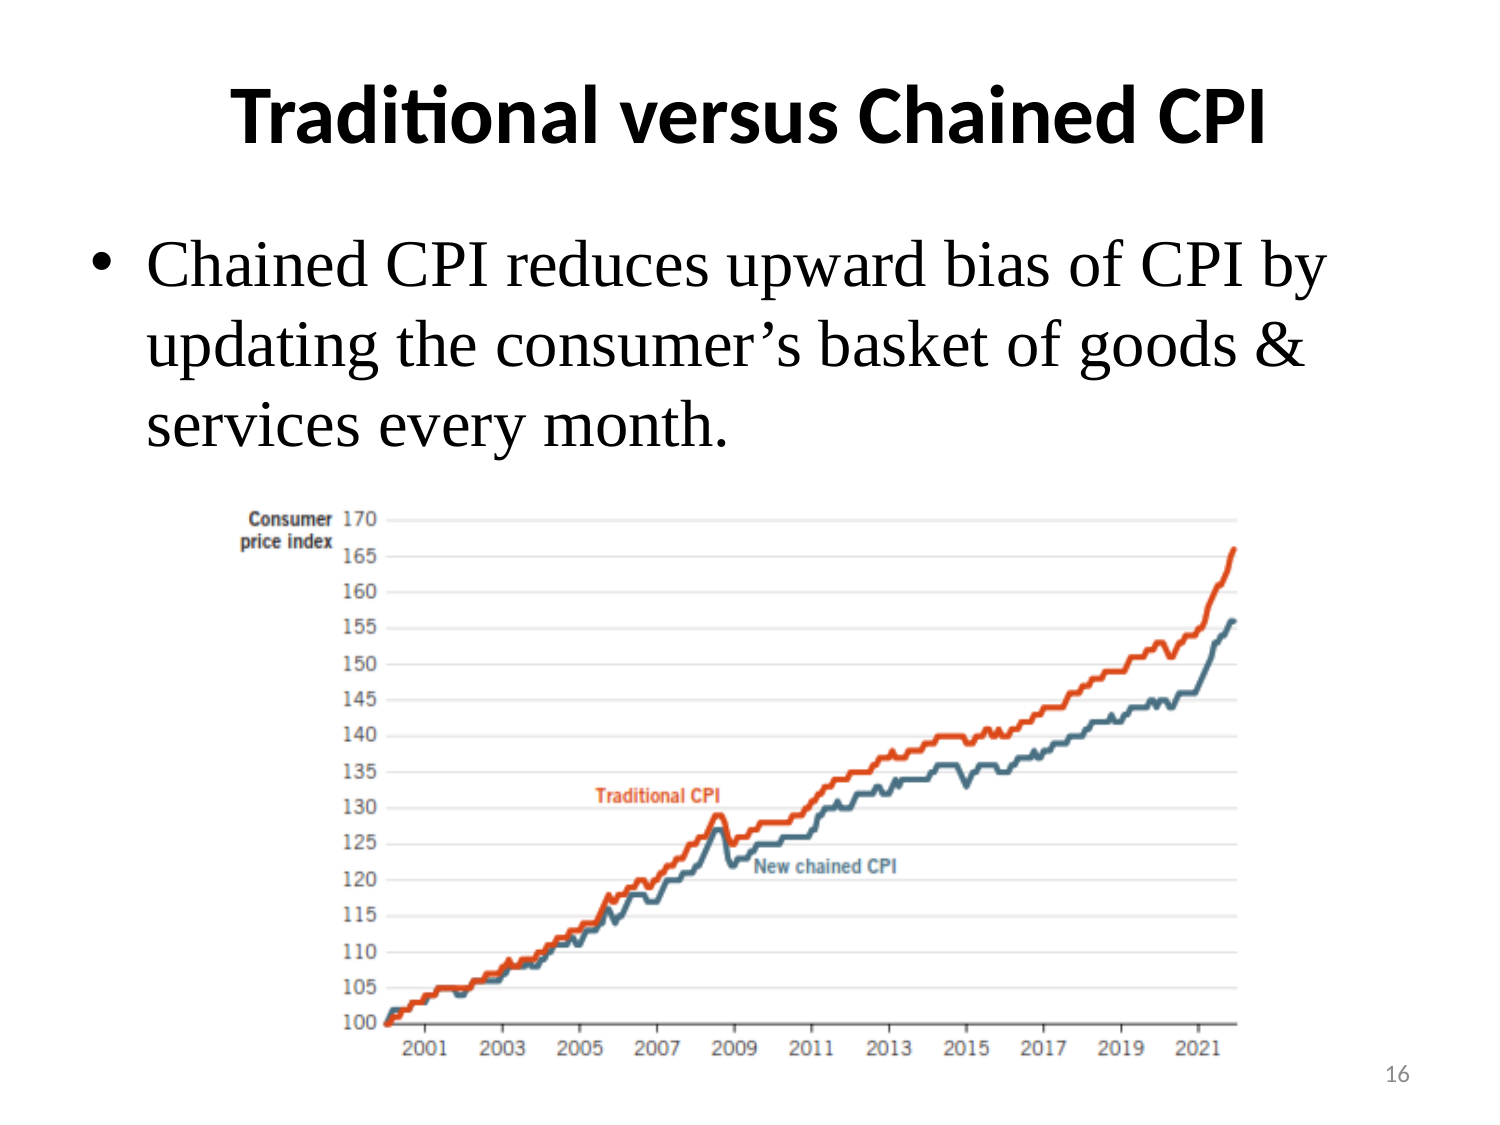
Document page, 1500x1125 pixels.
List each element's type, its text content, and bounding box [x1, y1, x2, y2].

list Chained CPI reduces upward bias of CPI by updating the consumer’s basket of goods & services every month. [75, 212, 1425, 980]
picture [235, 493, 1262, 1081]
title Traditional versus Chained CPI [75, 45, 1425, 175]
slide_number 16 [1074, 1042, 1425, 1103]
